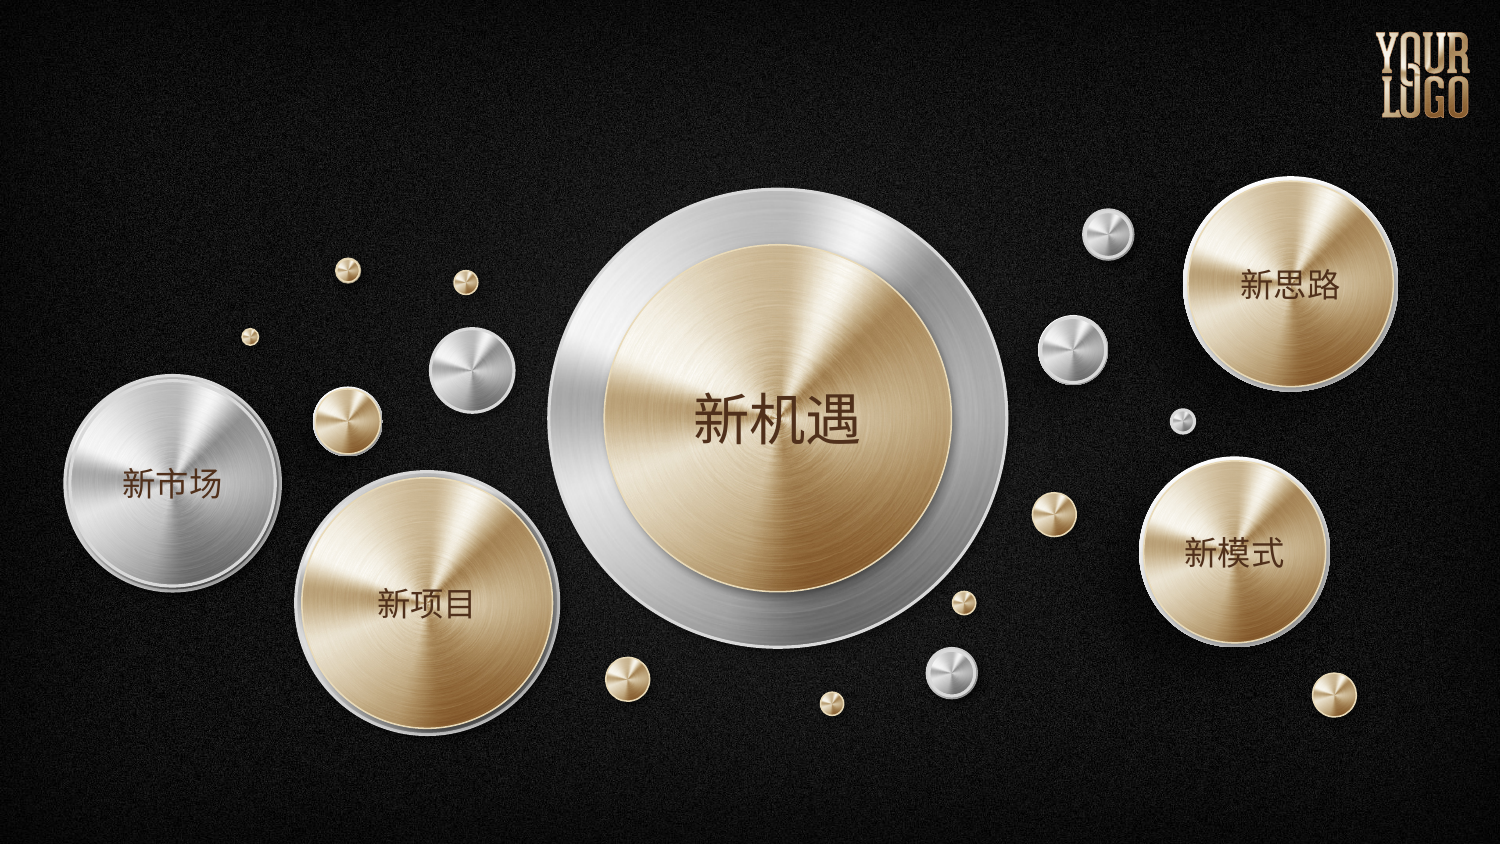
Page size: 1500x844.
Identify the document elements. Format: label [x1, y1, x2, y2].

text_box [1037, 314, 1109, 386]
text_box [603, 657, 652, 704]
picture [0, 0, 1500, 844]
text_box [335, 257, 361, 284]
text_box [1030, 490, 1079, 539]
text_box [428, 326, 517, 415]
text_box [451, 268, 480, 297]
text_box [548, 188, 1008, 648]
text_box [1169, 407, 1197, 436]
text_box [1083, 209, 1134, 260]
text_box [64, 375, 281, 592]
text_box [1182, 175, 1399, 392]
text_box [239, 326, 261, 348]
text_box [1138, 456, 1331, 648]
text_box [926, 657, 977, 699]
text_box [312, 386, 384, 457]
text_box [295, 471, 559, 735]
text_box [818, 690, 846, 718]
text_box [1310, 671, 1359, 720]
